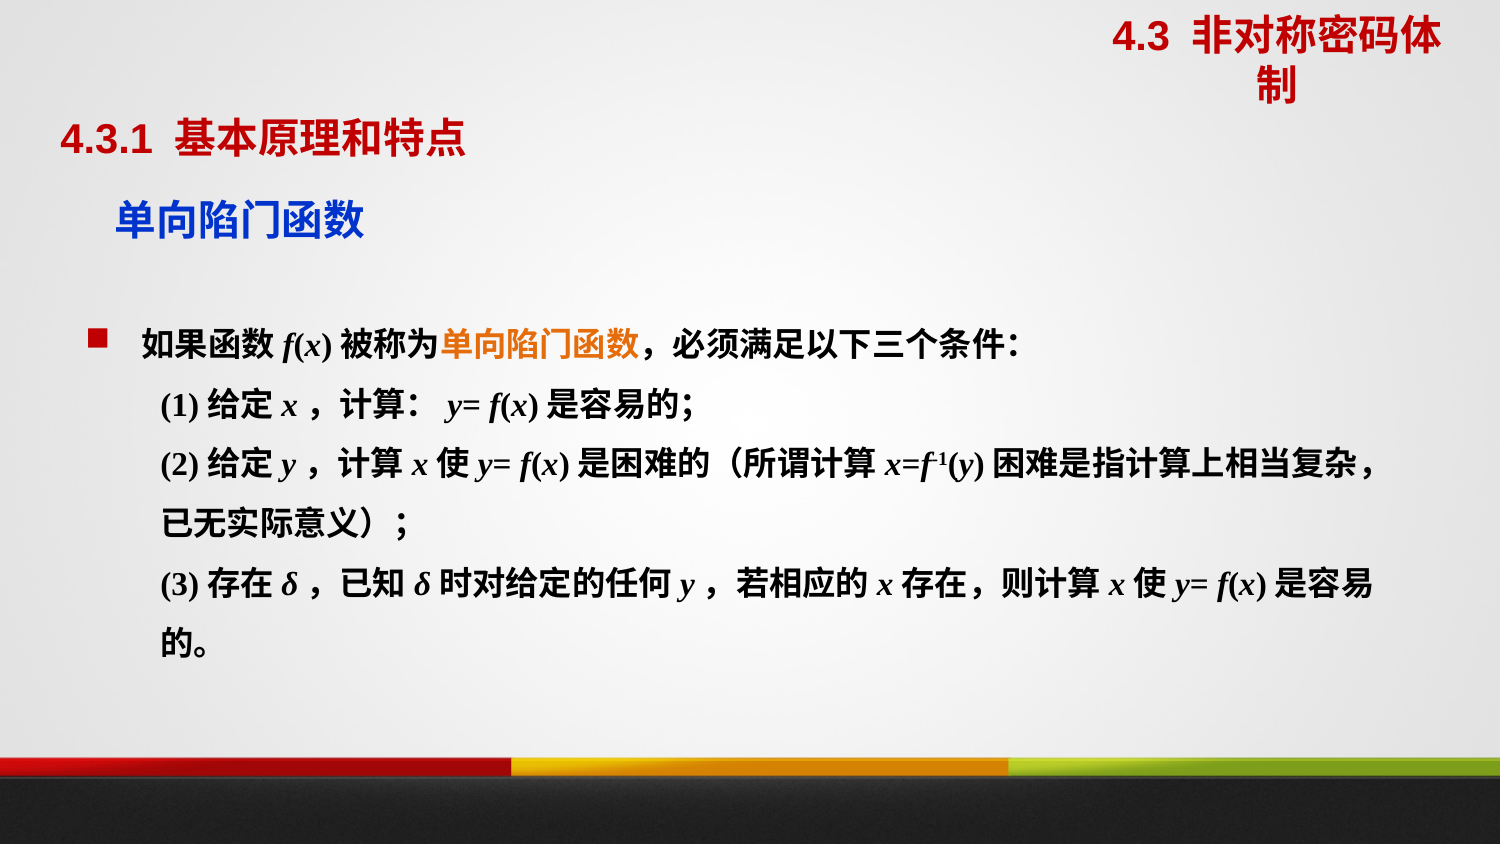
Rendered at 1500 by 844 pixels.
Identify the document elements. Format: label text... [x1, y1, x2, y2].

text_box 4.3 非对称密码体制 [1078, 23, 1477, 94]
title 单向陷门函数 [46, 175, 434, 262]
picture [0, 0, 1500, 844]
text_box 4.3.1 基本原理和特点 [35, 105, 493, 168]
list 如果函数f(x)被称为单向陷门函数，必须满足以下三个条件： (1)给定x，计算：y= f(x)是容易的； (2)给定y，计算x使y= f(x)是困难的（所谓计算x=f-1(y)困难是指计算上相当复杂，已无实际意义）； (3)存在δ，已知δ时对给定的任何y，若相应的x存在，则计算x使y= f(x)是容易的。 [70, 295, 1421, 754]
